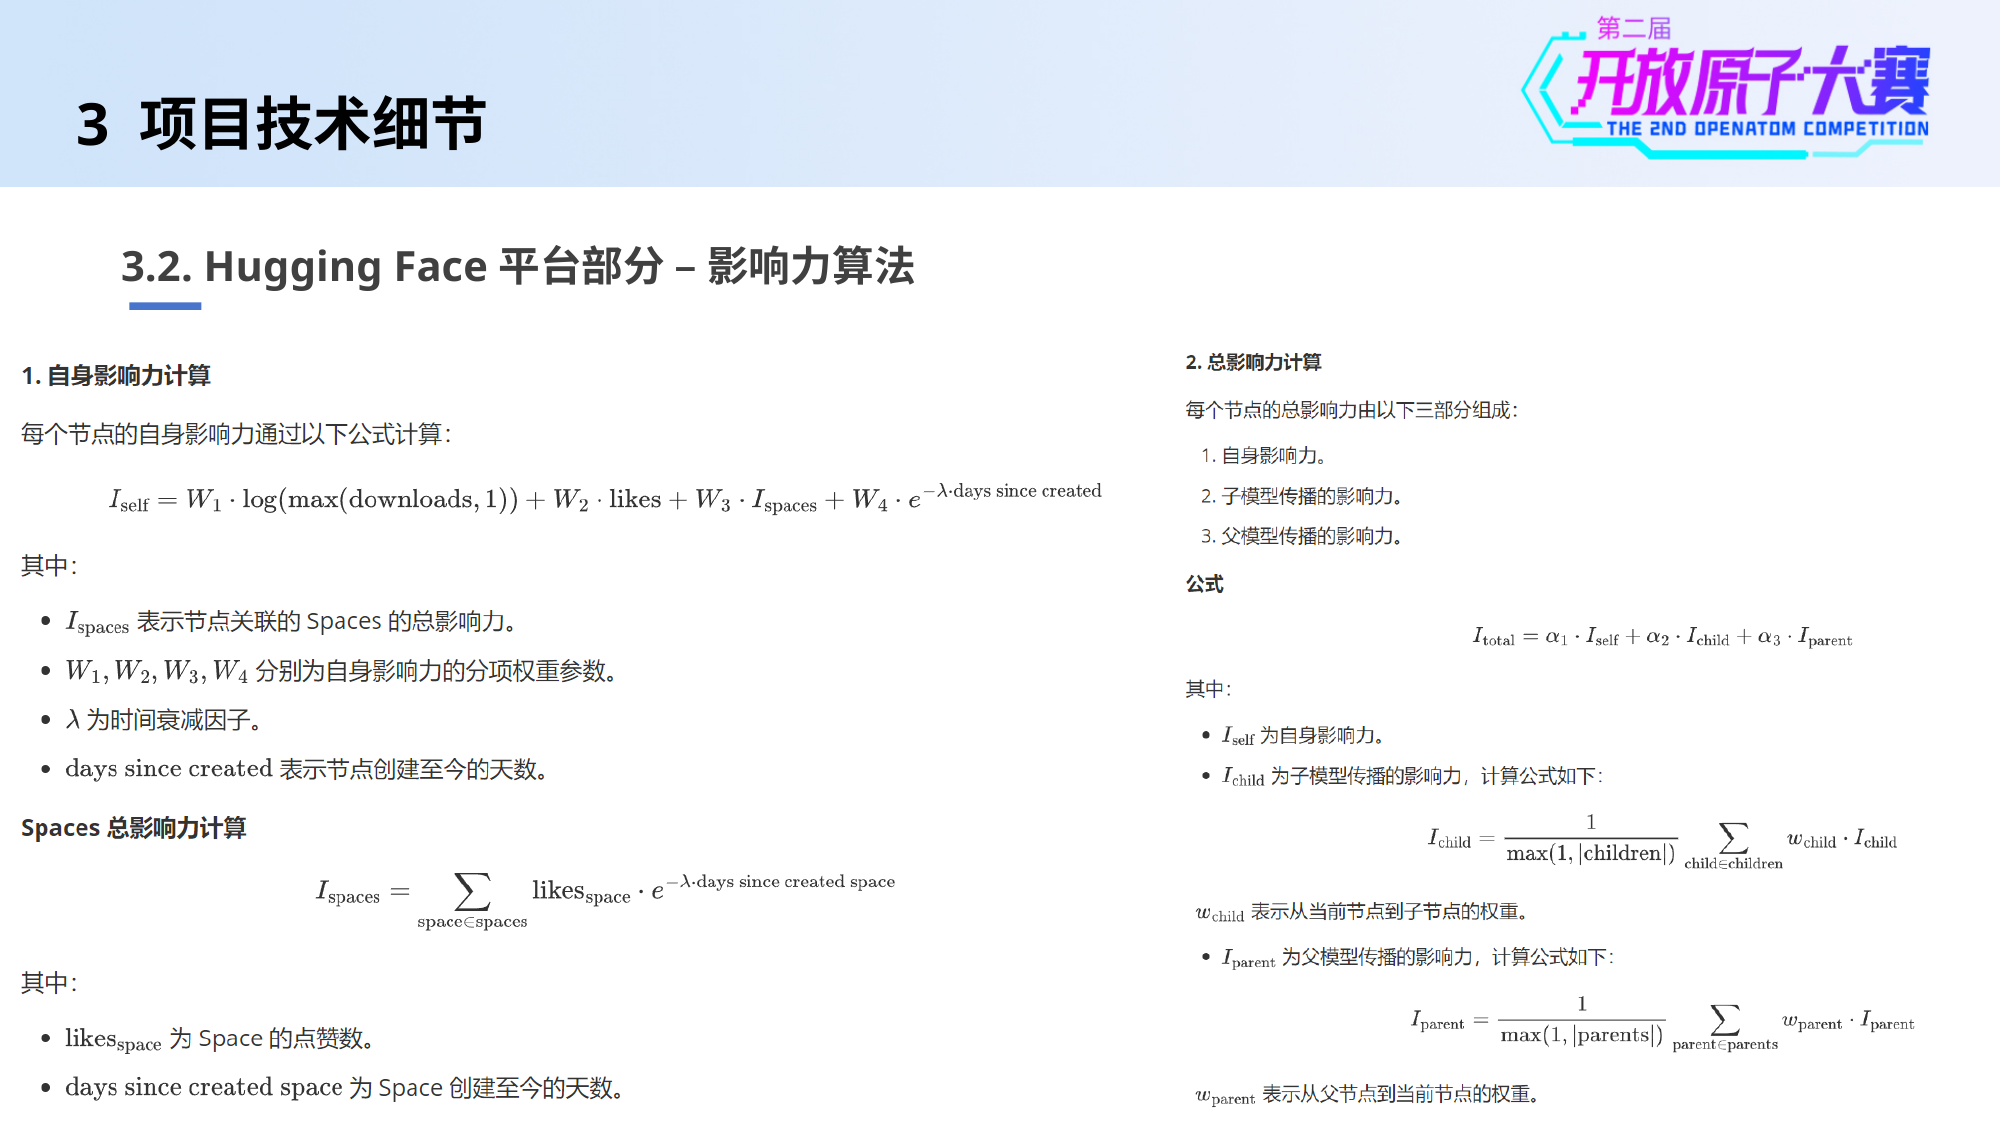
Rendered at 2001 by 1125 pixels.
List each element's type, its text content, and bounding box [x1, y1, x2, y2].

text_box [128, 301, 203, 311]
title 3 项目技术细节 [61, 70, 2000, 184]
picture [1170, 346, 2000, 1123]
picture [0, 0, 2000, 187]
picture [3, 346, 1158, 1116]
text_box 3.2. Hugging Face平台部分 – 影响力算法 [106, 232, 1055, 297]
